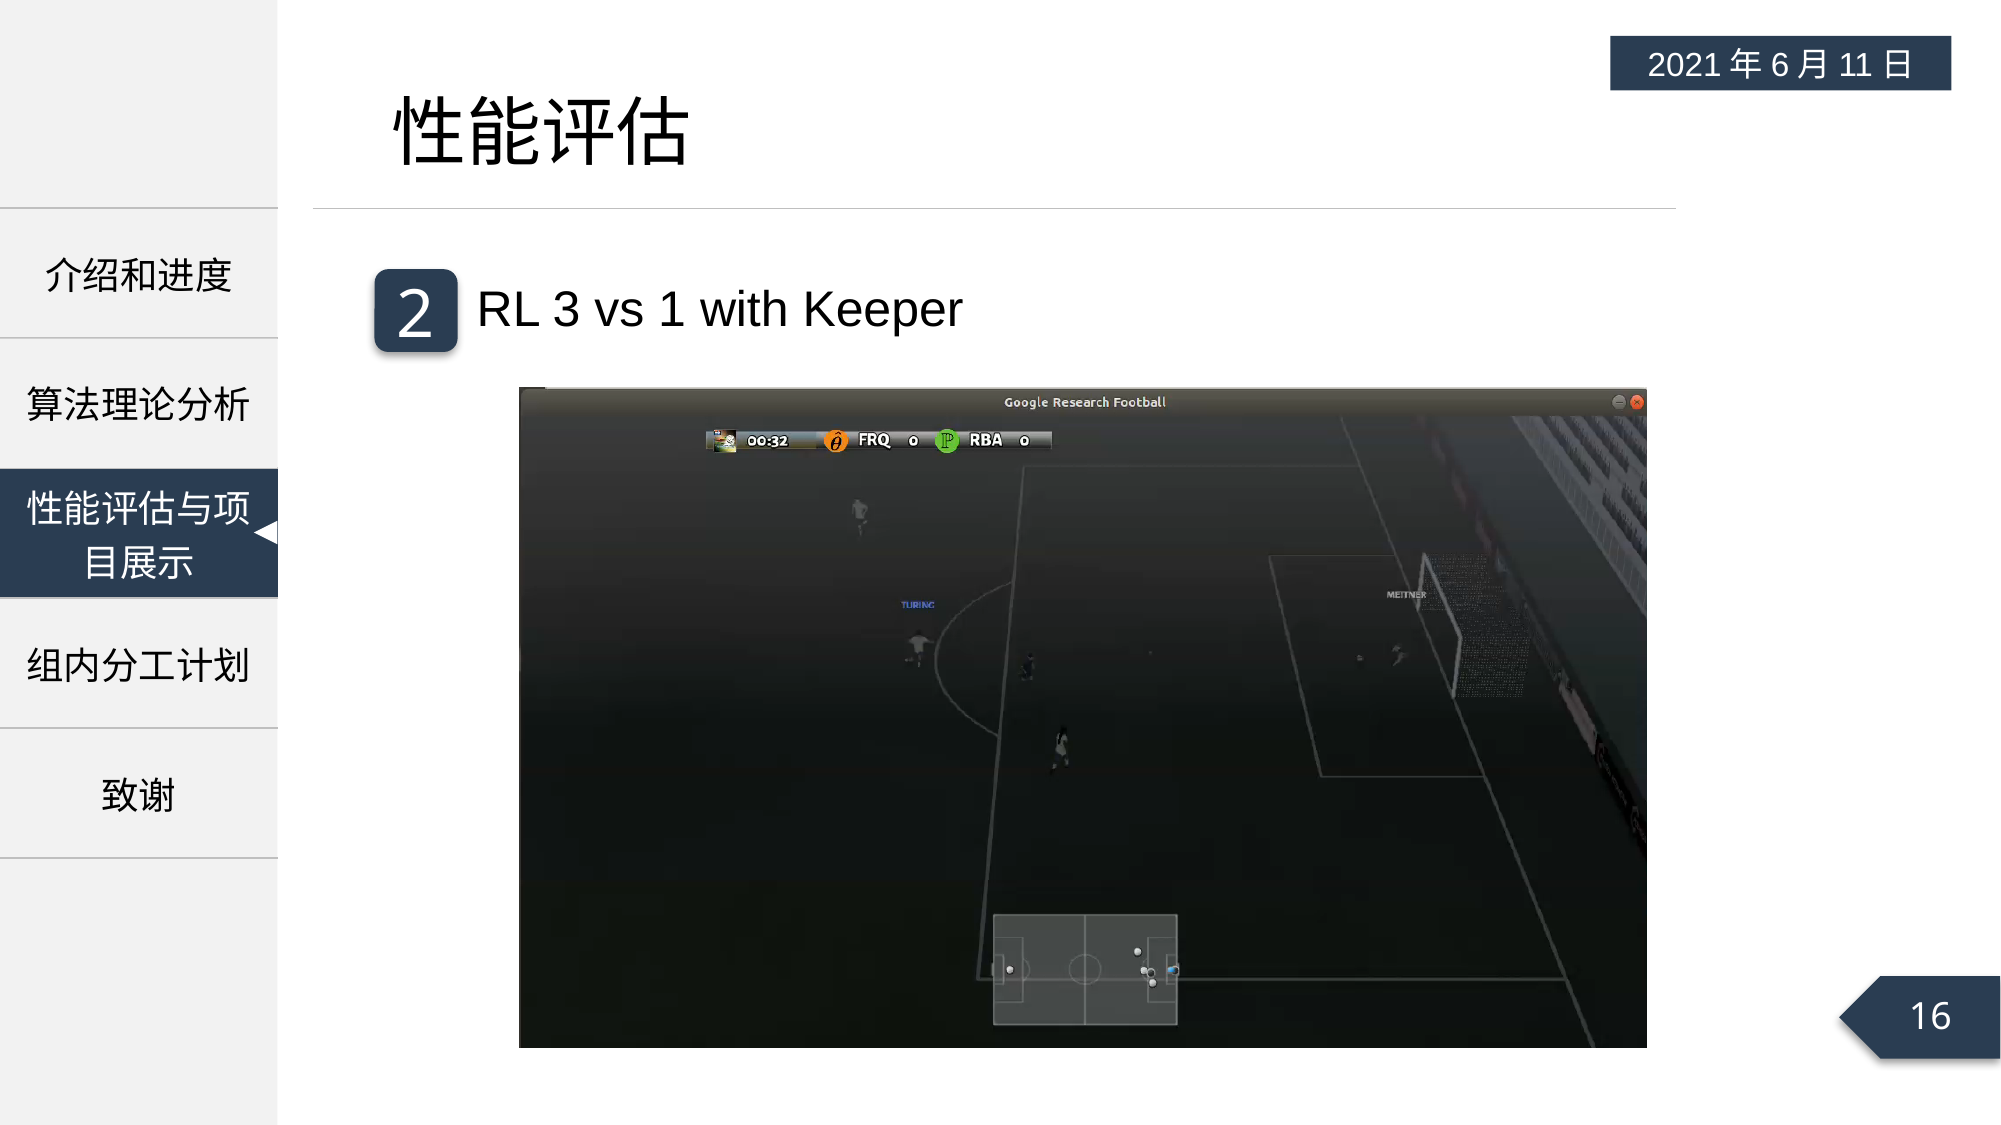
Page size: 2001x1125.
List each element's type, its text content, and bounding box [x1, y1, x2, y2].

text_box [518, 386, 1647, 1049]
text_box 2 [373, 268, 459, 354]
text_box 2021年6月11日 [1610, 35, 1952, 91]
text_box RL 3 vs 1 with Keeper [461, 269, 1124, 404]
text_box 性能评估 [376, 76, 706, 182]
